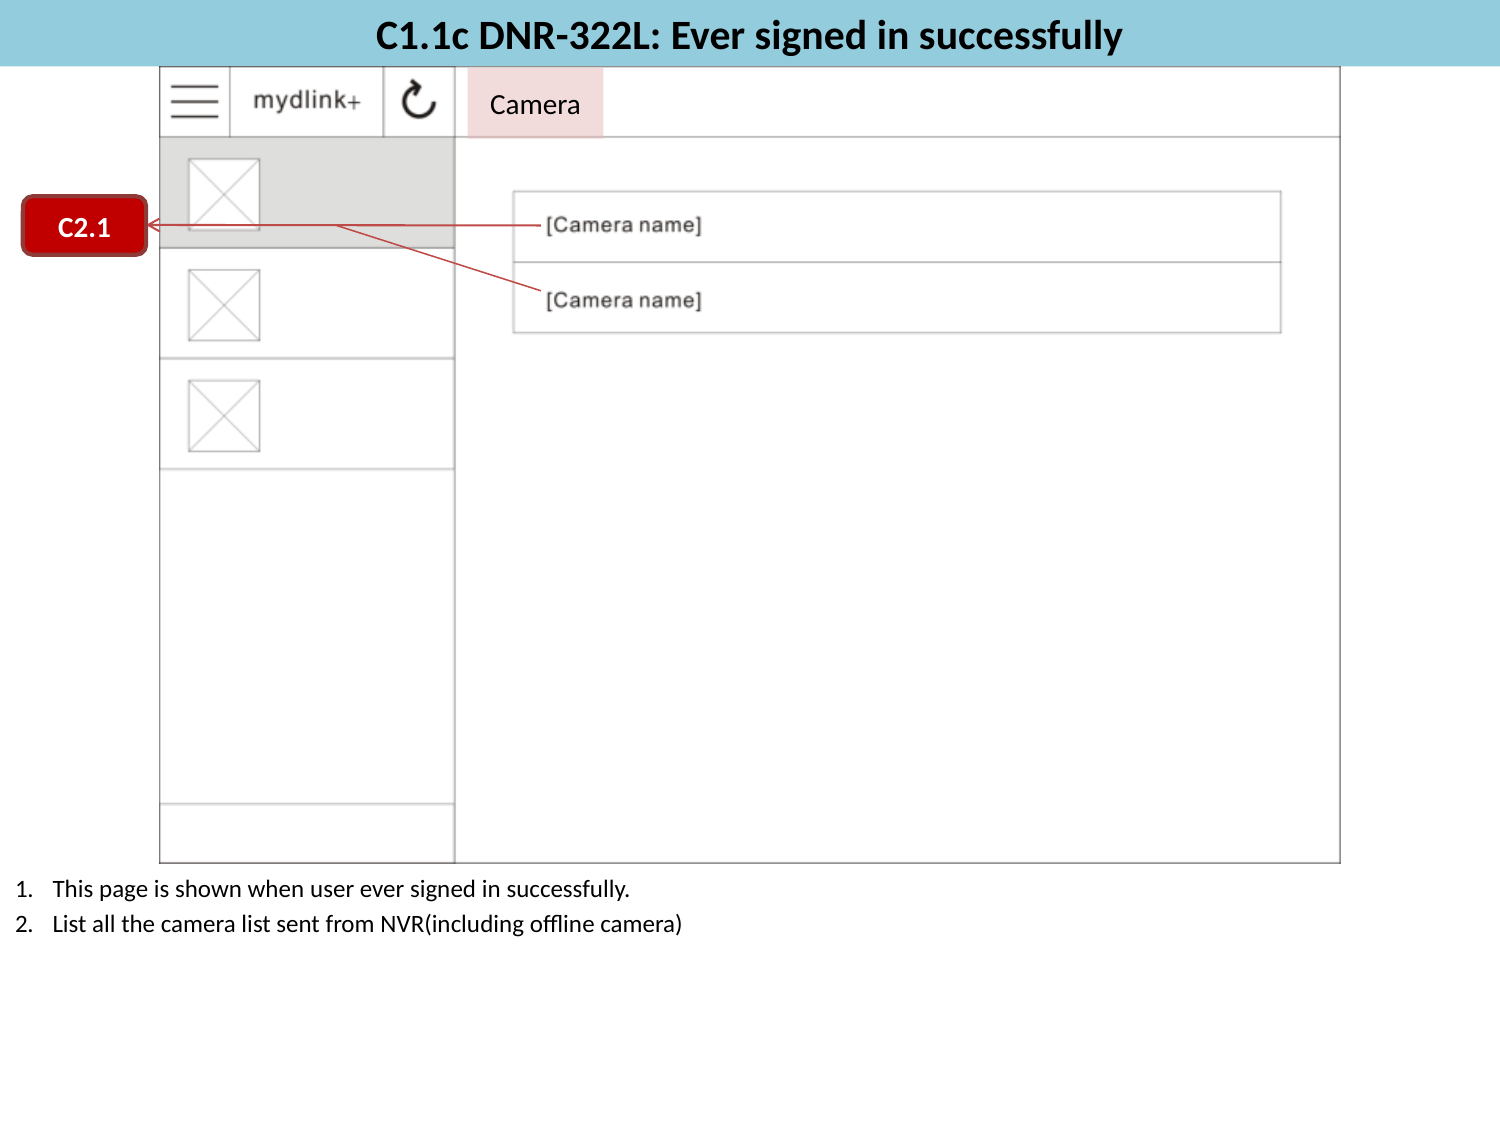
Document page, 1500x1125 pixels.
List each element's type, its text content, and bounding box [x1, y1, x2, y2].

list This page is shown when user ever signed in successfully. List all the camera list sent from NVR(including offline camera) [0, 865, 1500, 1125]
picture [159, 66, 1341, 864]
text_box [336, 225, 542, 291]
title C1.1c DNR-322L: Ever signed in successfully [0, 0, 1500, 67]
text_box C2.1 [20, 194, 149, 257]
